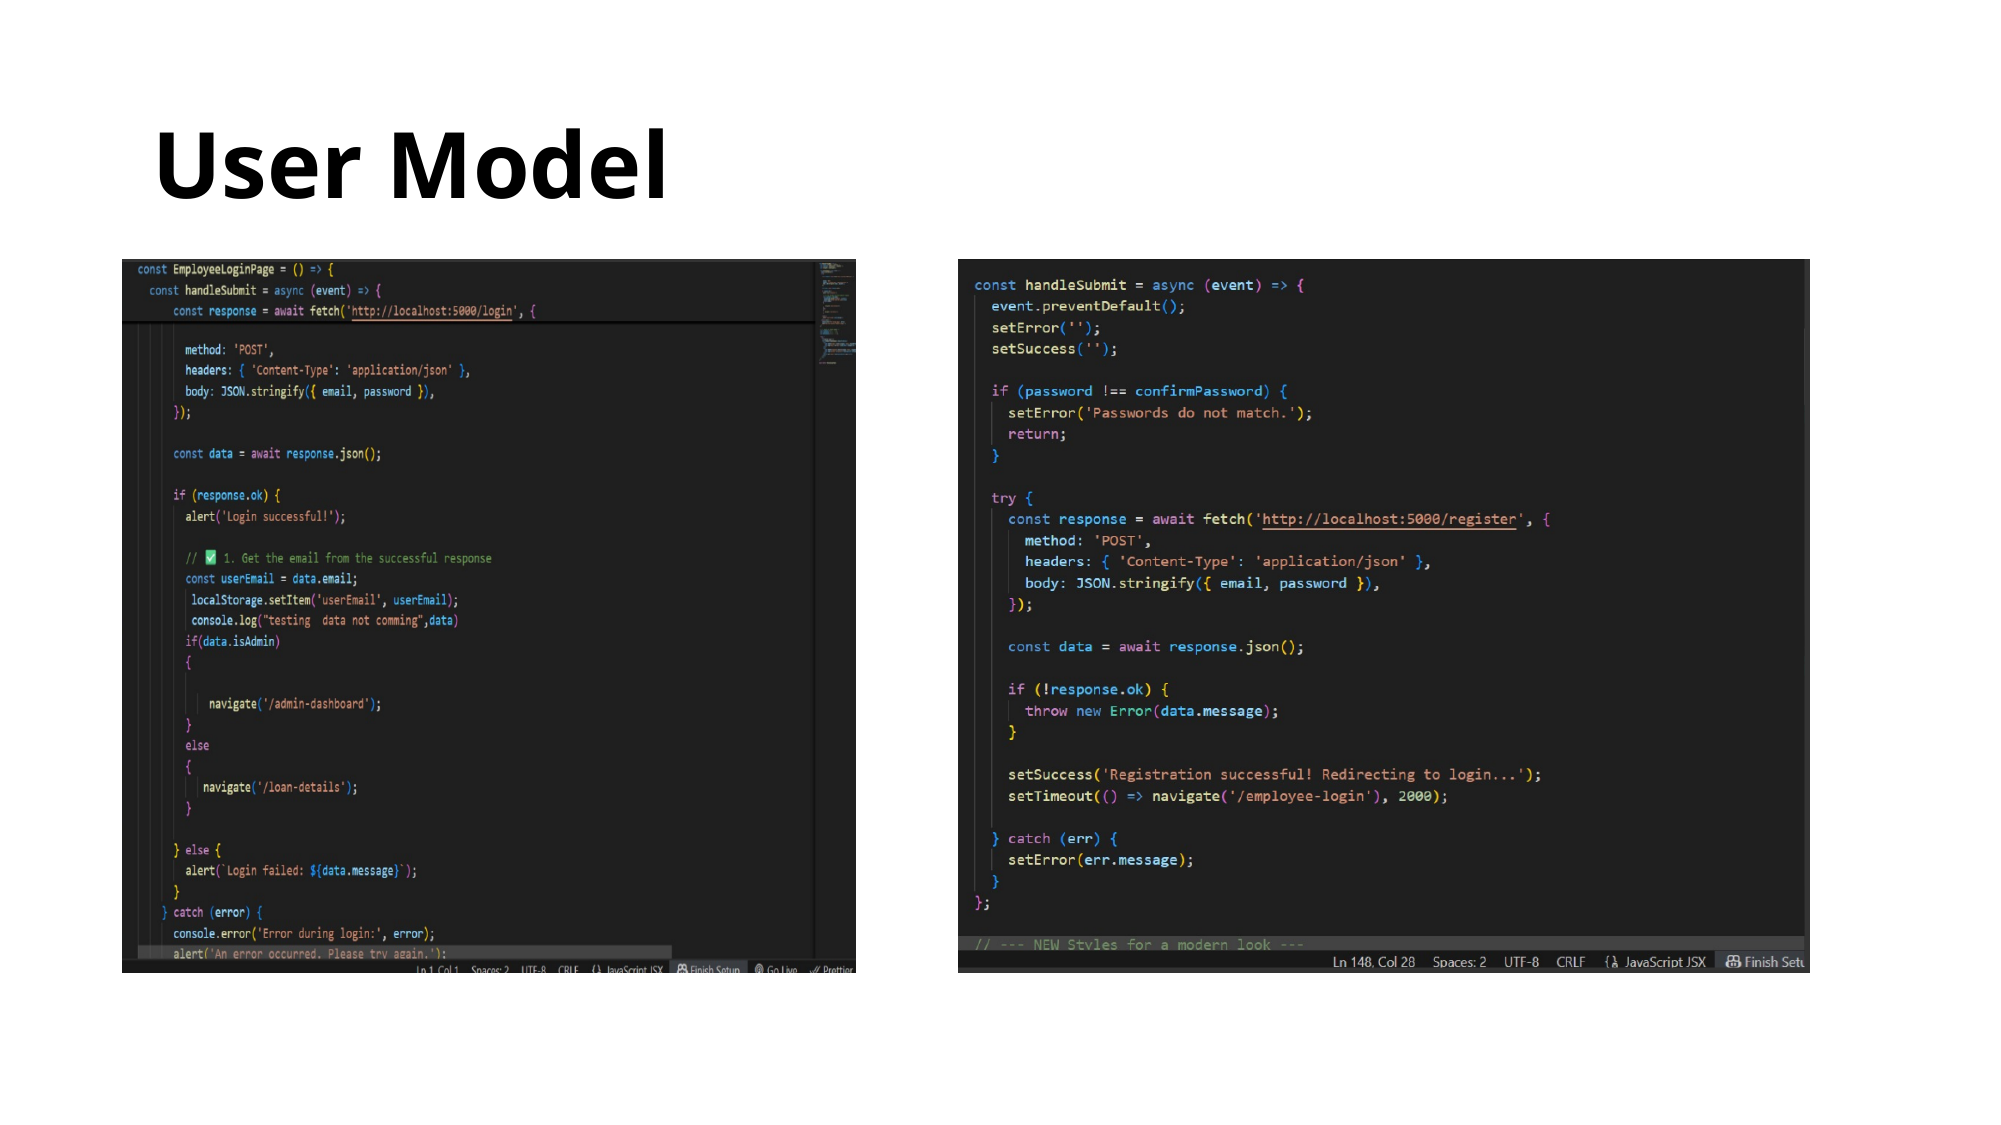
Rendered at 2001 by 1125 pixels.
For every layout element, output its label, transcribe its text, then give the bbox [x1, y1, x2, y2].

title User Model [137, 59, 1863, 278]
picture [958, 259, 1810, 974]
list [122, 259, 856, 974]
